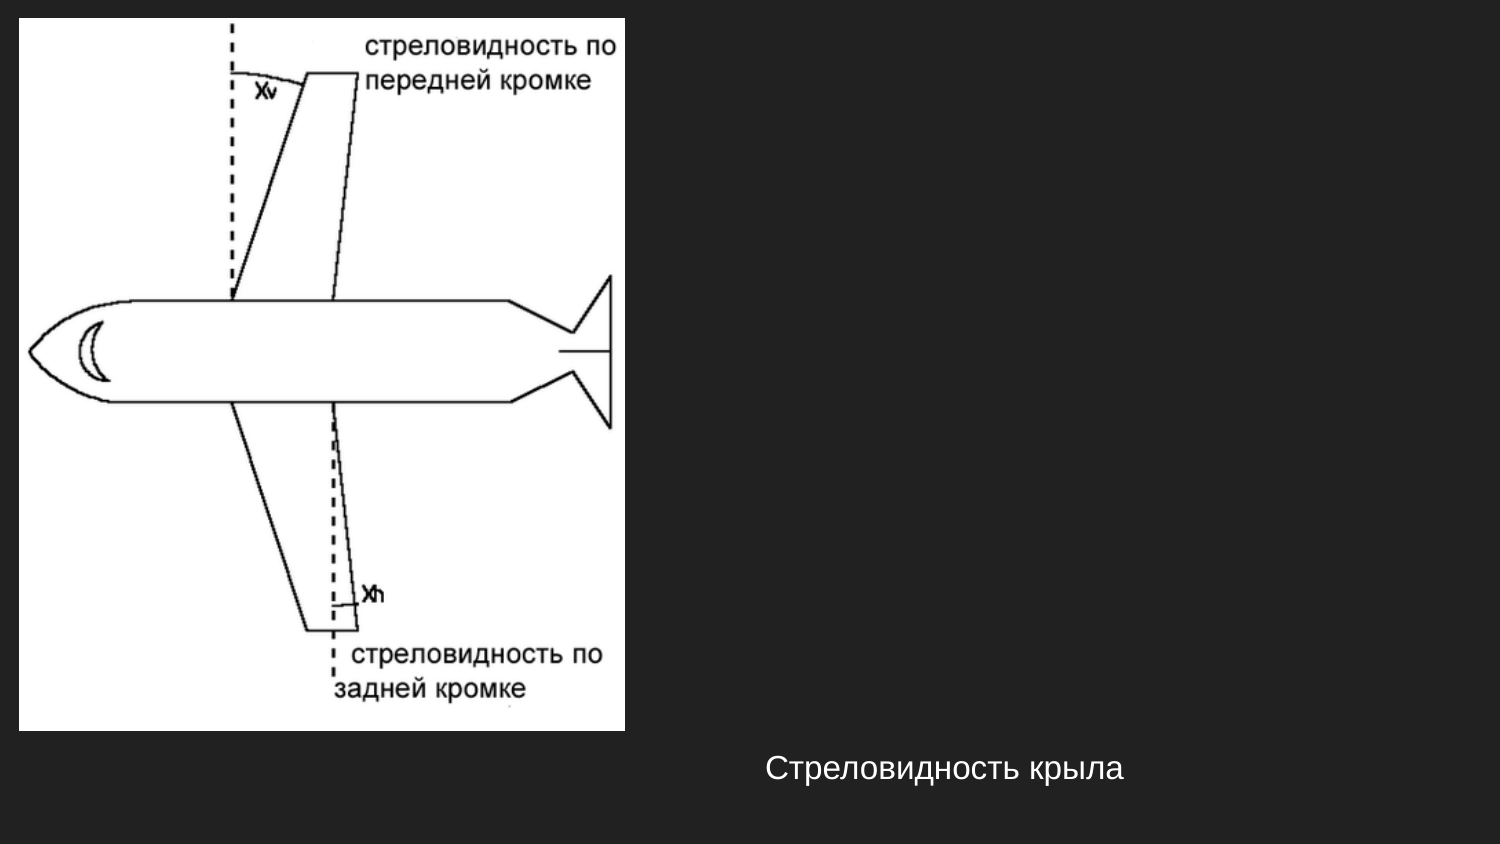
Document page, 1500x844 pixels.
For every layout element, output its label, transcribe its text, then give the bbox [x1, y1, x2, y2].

title Стреловидность крыла [750, 730, 1449, 825]
picture [18, 18, 626, 732]
